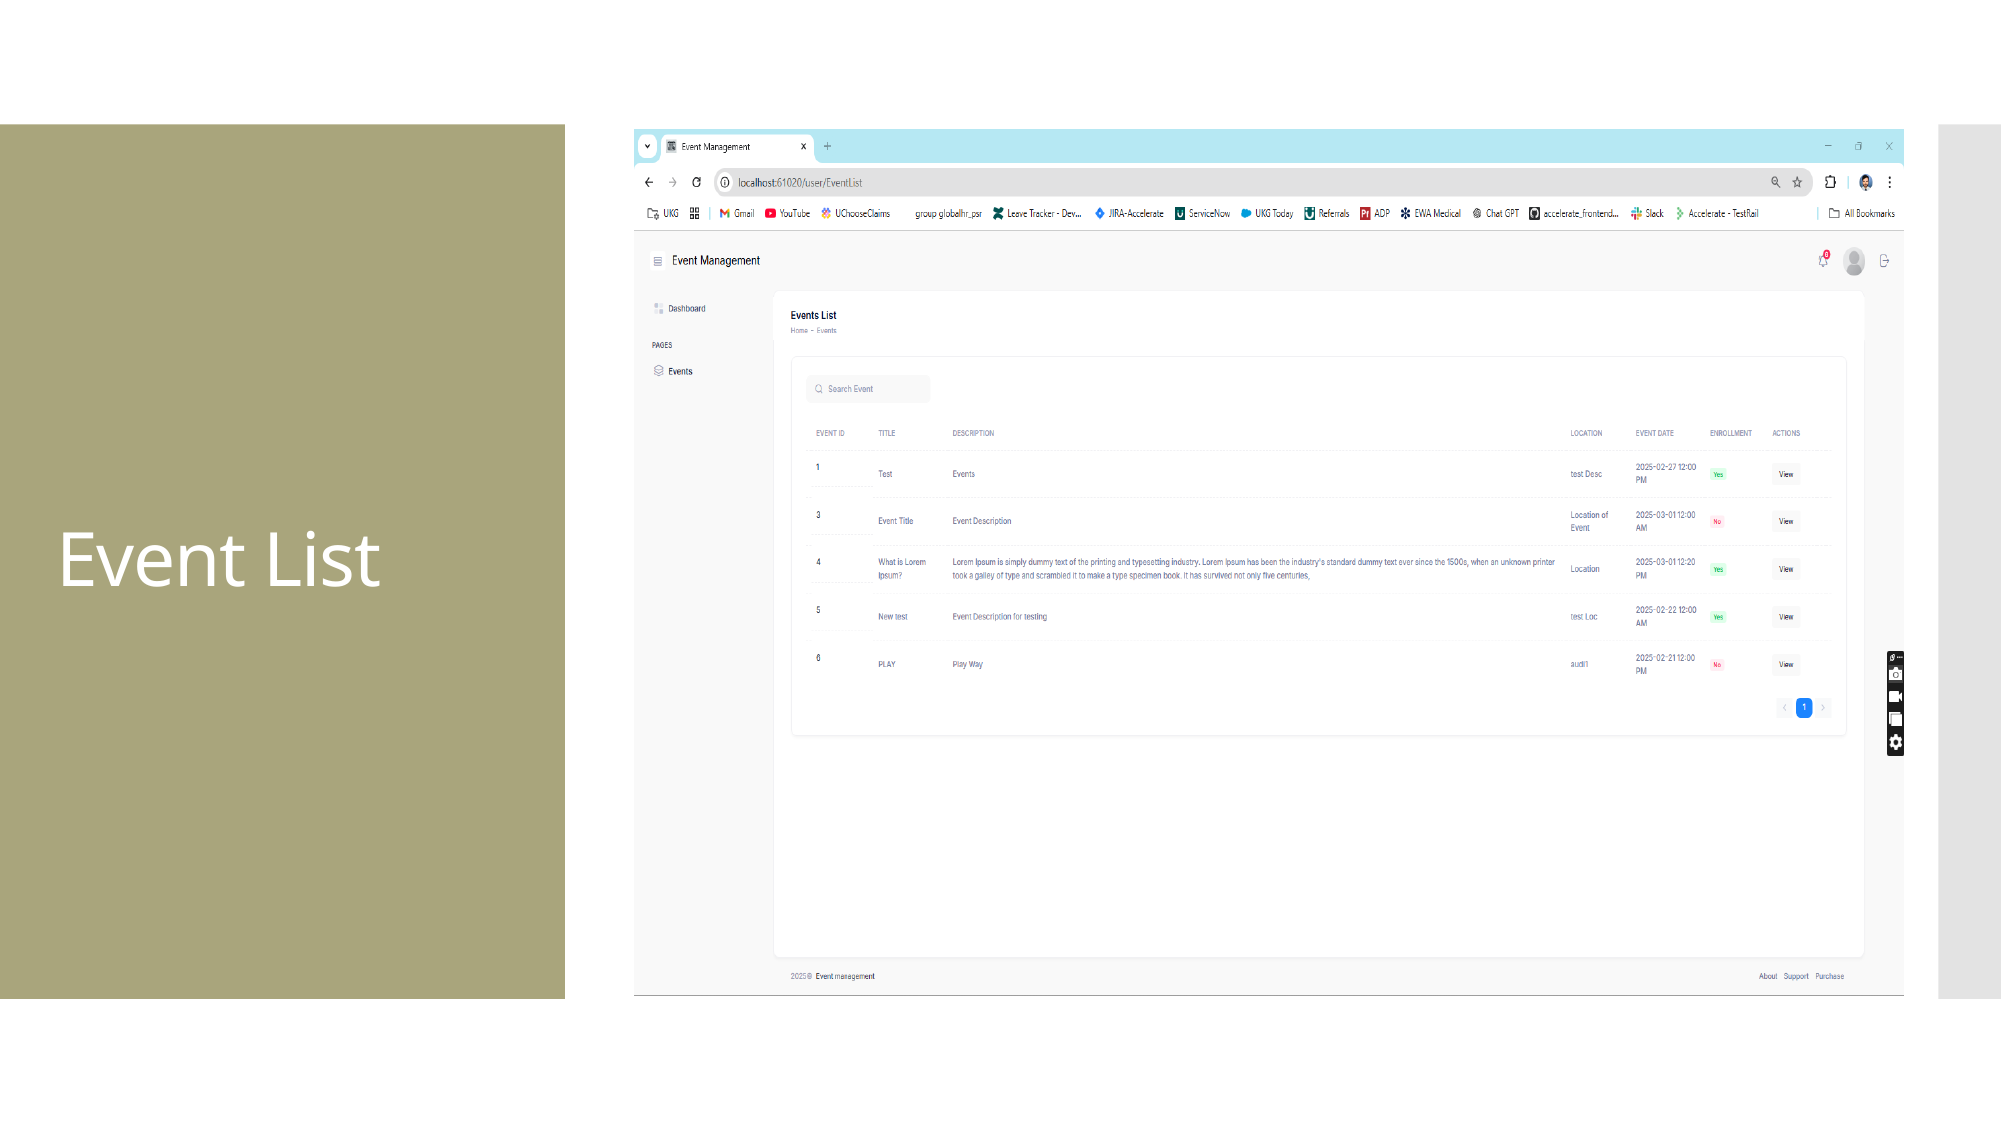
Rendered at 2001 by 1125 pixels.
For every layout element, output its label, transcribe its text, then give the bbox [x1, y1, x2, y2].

title Event List [41, 184, 525, 940]
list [634, 129, 1904, 996]
